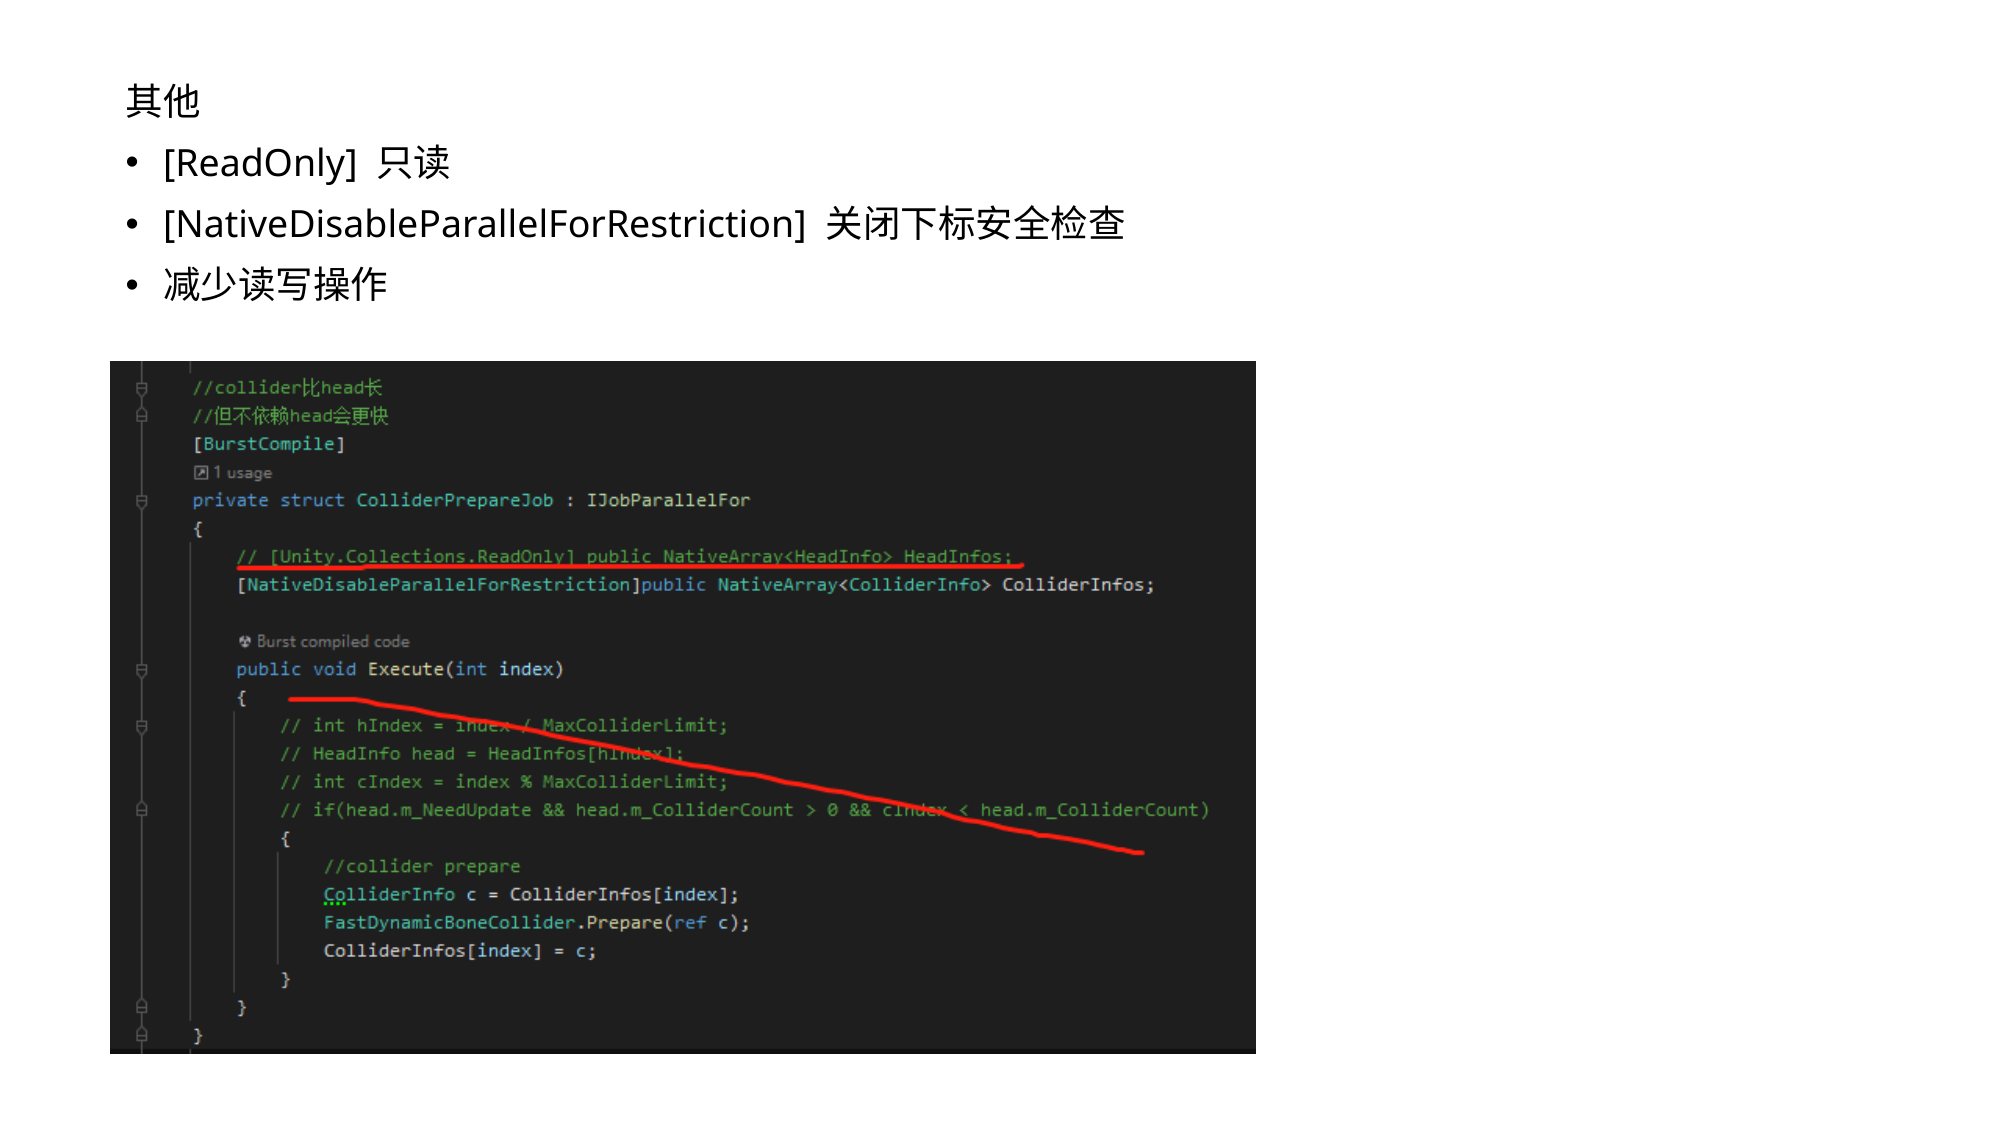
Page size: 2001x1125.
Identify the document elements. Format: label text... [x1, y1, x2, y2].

list 其他 [ReadOnly] 只读 [NativeDisableParallelForRestriction] 关闭下标安全检查 减少读写操作 [110, 75, 1836, 790]
picture [110, 361, 1256, 1054]
